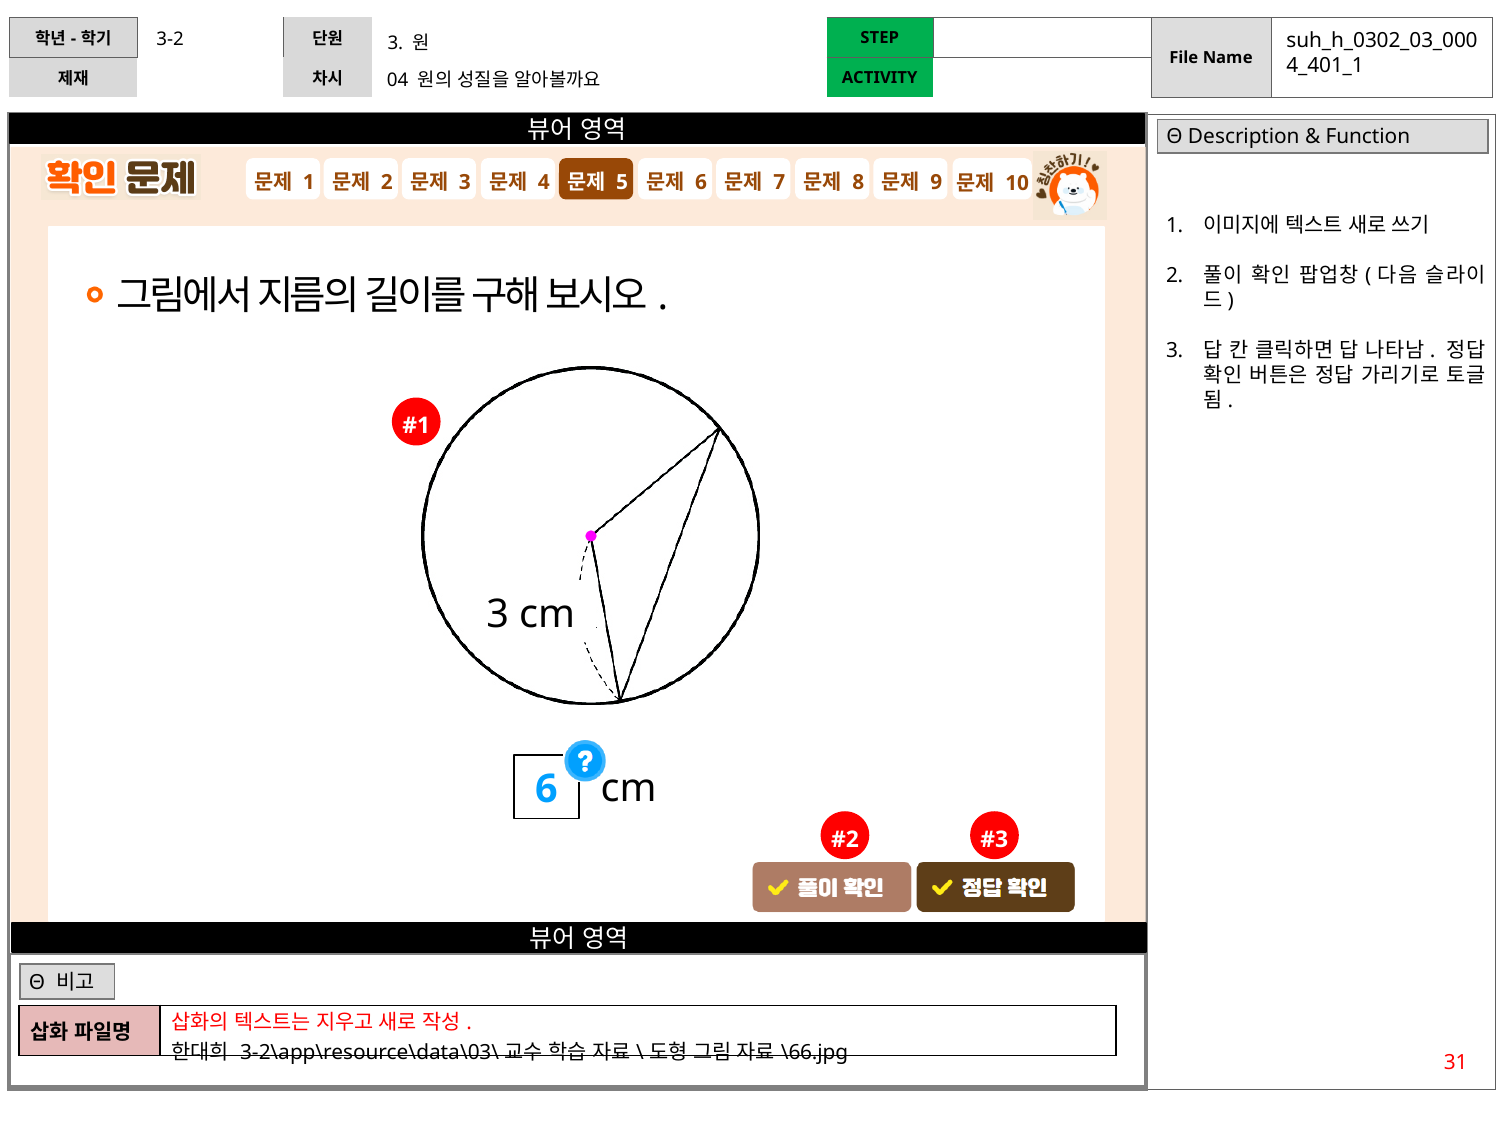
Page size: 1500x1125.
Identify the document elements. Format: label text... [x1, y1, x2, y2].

text_box 04 원의 성질을 알아볼까요 [372, 60, 821, 96]
table_header 삽화 파일명 [20, 1006, 159, 1055]
text_box 그림에서 지름의 길이를 구해 보시오. [101, 263, 1109, 326]
picture [1033, 151, 1107, 220]
text_box 문제 5 [584, 148, 662, 202]
text_box 문제 6 [662, 148, 741, 202]
picture [749, 858, 912, 914]
text_box 문제 4 [474, 148, 584, 202]
text_box #3 [968, 809, 1021, 856]
text_box 문제 3 [395, 148, 474, 202]
table_header Θ Description & Function [1158, 120, 1487, 152]
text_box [513, 739, 607, 819]
text_box 문제 2 [349, 148, 395, 202]
text_box 이미지에 텍스트 새로 쓰기 풀이 확인 팝업창(다음 슬라이드) 답 칸 클릭하면 답 나타남. 정답 확인 버튼은 정답 가리기로 토글 됨. [1151, 179, 1500, 419]
text_box 3. 원 [372, 23, 828, 48]
text_box 문제 1 [239, 148, 349, 202]
text_box 문제 9 [898, 148, 977, 202]
picture [915, 858, 1078, 913]
picture [41, 154, 201, 200]
text_box 문제 8 [819, 148, 898, 202]
text_box 문제 7 [741, 148, 819, 202]
text_box 3-2 [141, 18, 284, 55]
text_box 문제 10 [977, 149, 1052, 202]
table_header 삽화의 텍스트는 지우고 새로 작성. 한대희 3-2\app\resource\data\03\교수 학습 자료\도형 그림 자료\66.jpg [161, 1006, 1115, 1055]
text_box suh_h_0302_03_0004_401_1 [1271, 18, 1500, 84]
picture [84, 283, 104, 305]
text_box #2 [818, 809, 872, 856]
picture [421, 366, 760, 705]
text_box #1 [389, 395, 416, 448]
text_box cm [611, 754, 680, 817]
